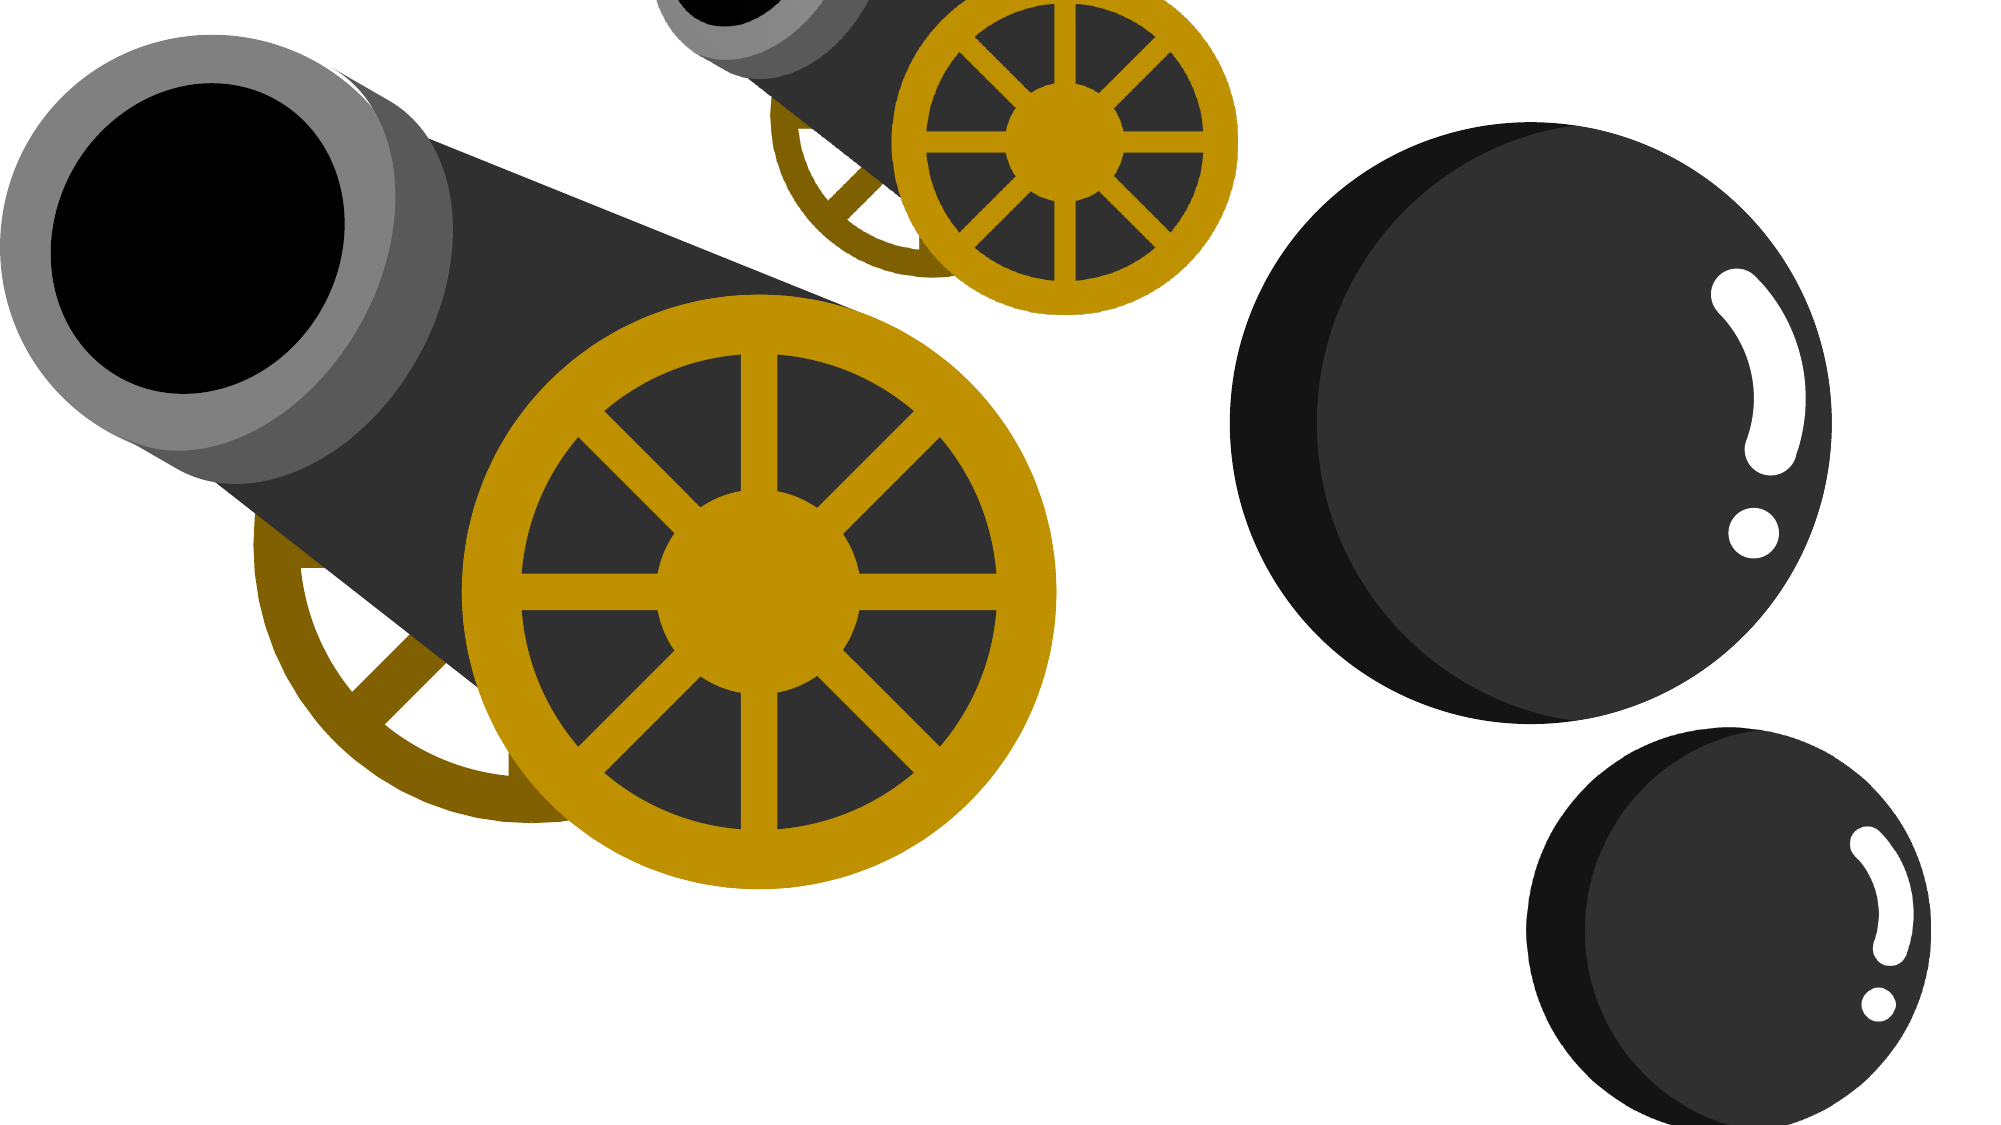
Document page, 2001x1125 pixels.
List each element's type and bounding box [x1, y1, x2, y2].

picture [614, 0, 1238, 315]
text_box [0, 34, 1057, 890]
text_box [1229, 122, 1847, 725]
picture [1526, 727, 1931, 1125]
